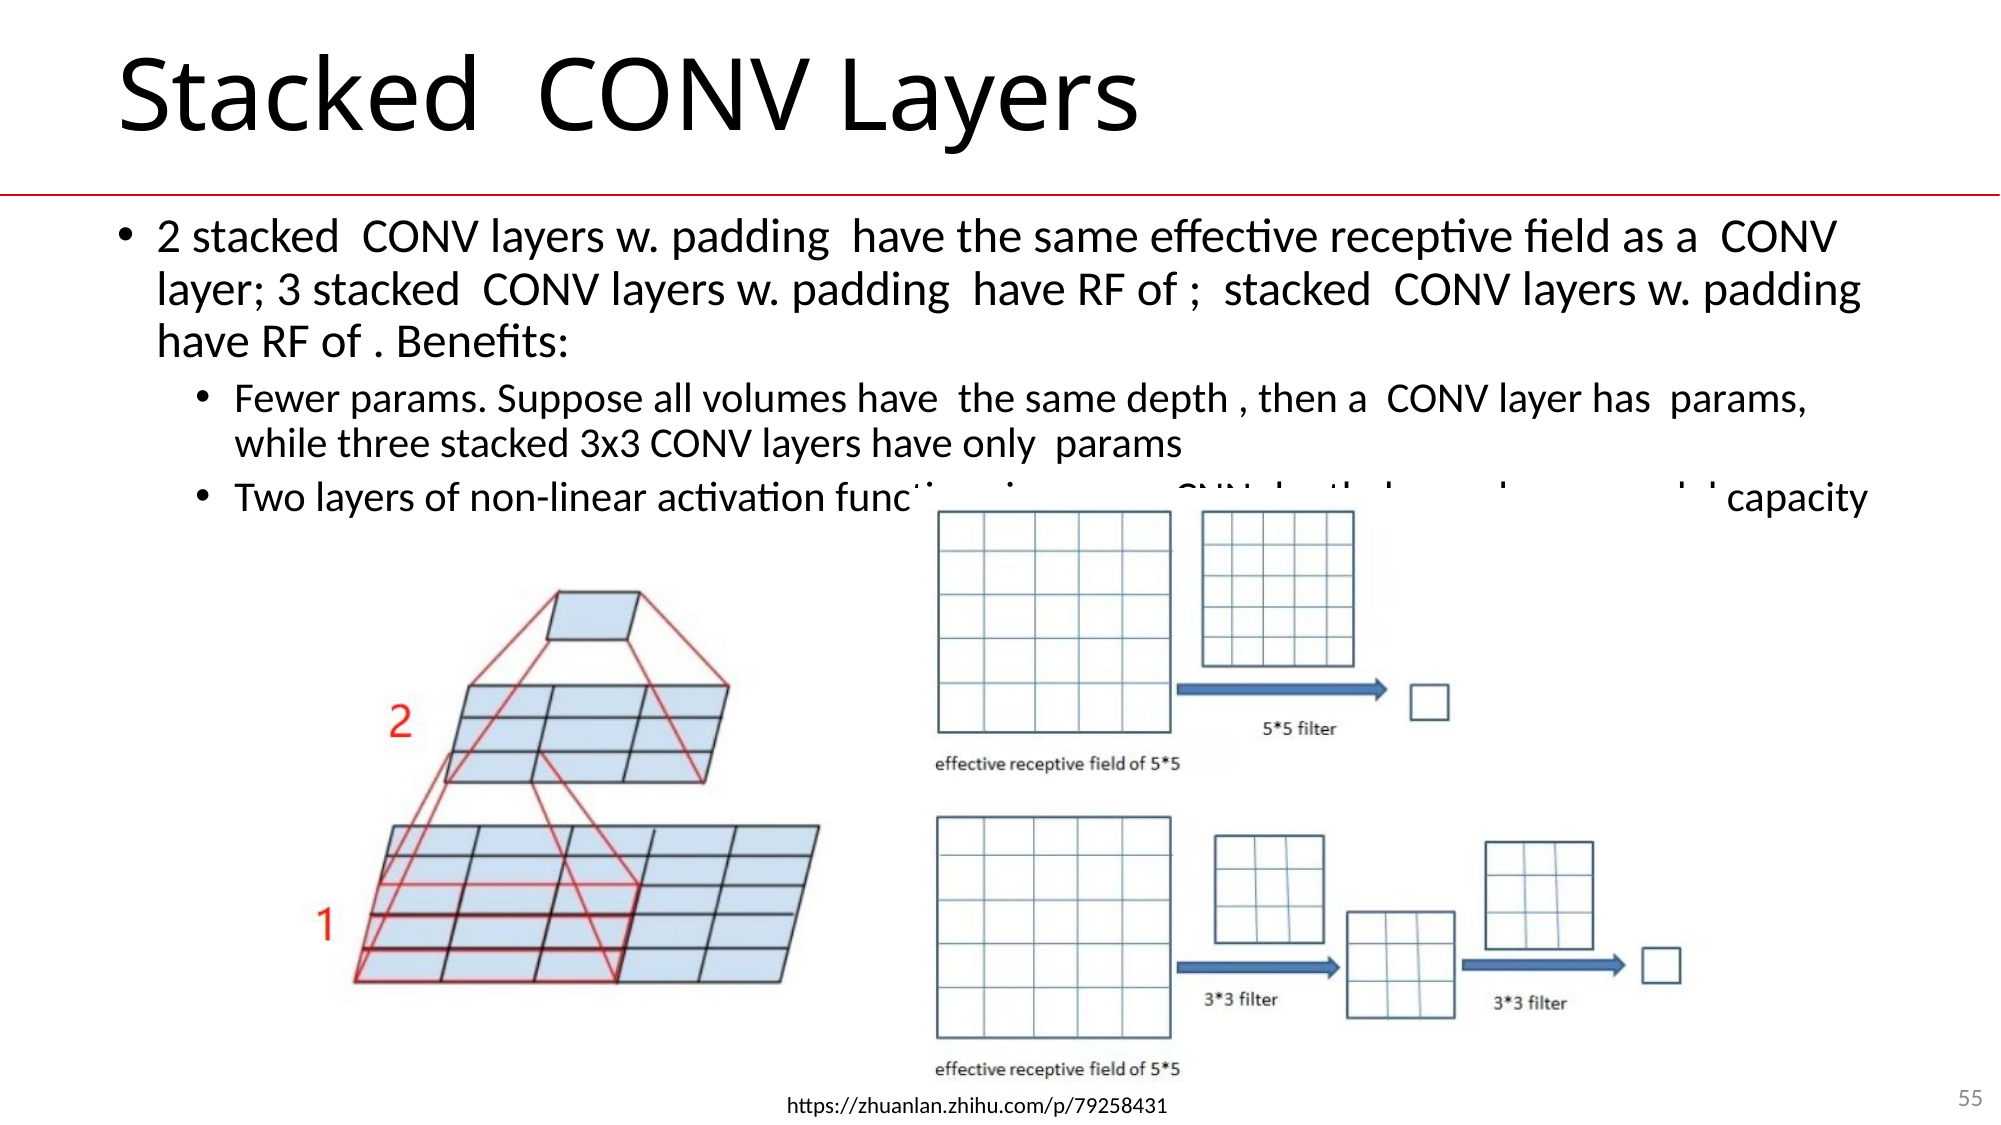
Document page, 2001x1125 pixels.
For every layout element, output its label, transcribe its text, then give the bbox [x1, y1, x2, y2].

text_box https://zhuanlan.zhihu.com/p/79258431 [772, 1083, 1233, 1125]
picture [280, 488, 1723, 1098]
slide_number 55 [1548, 1066, 1999, 1125]
